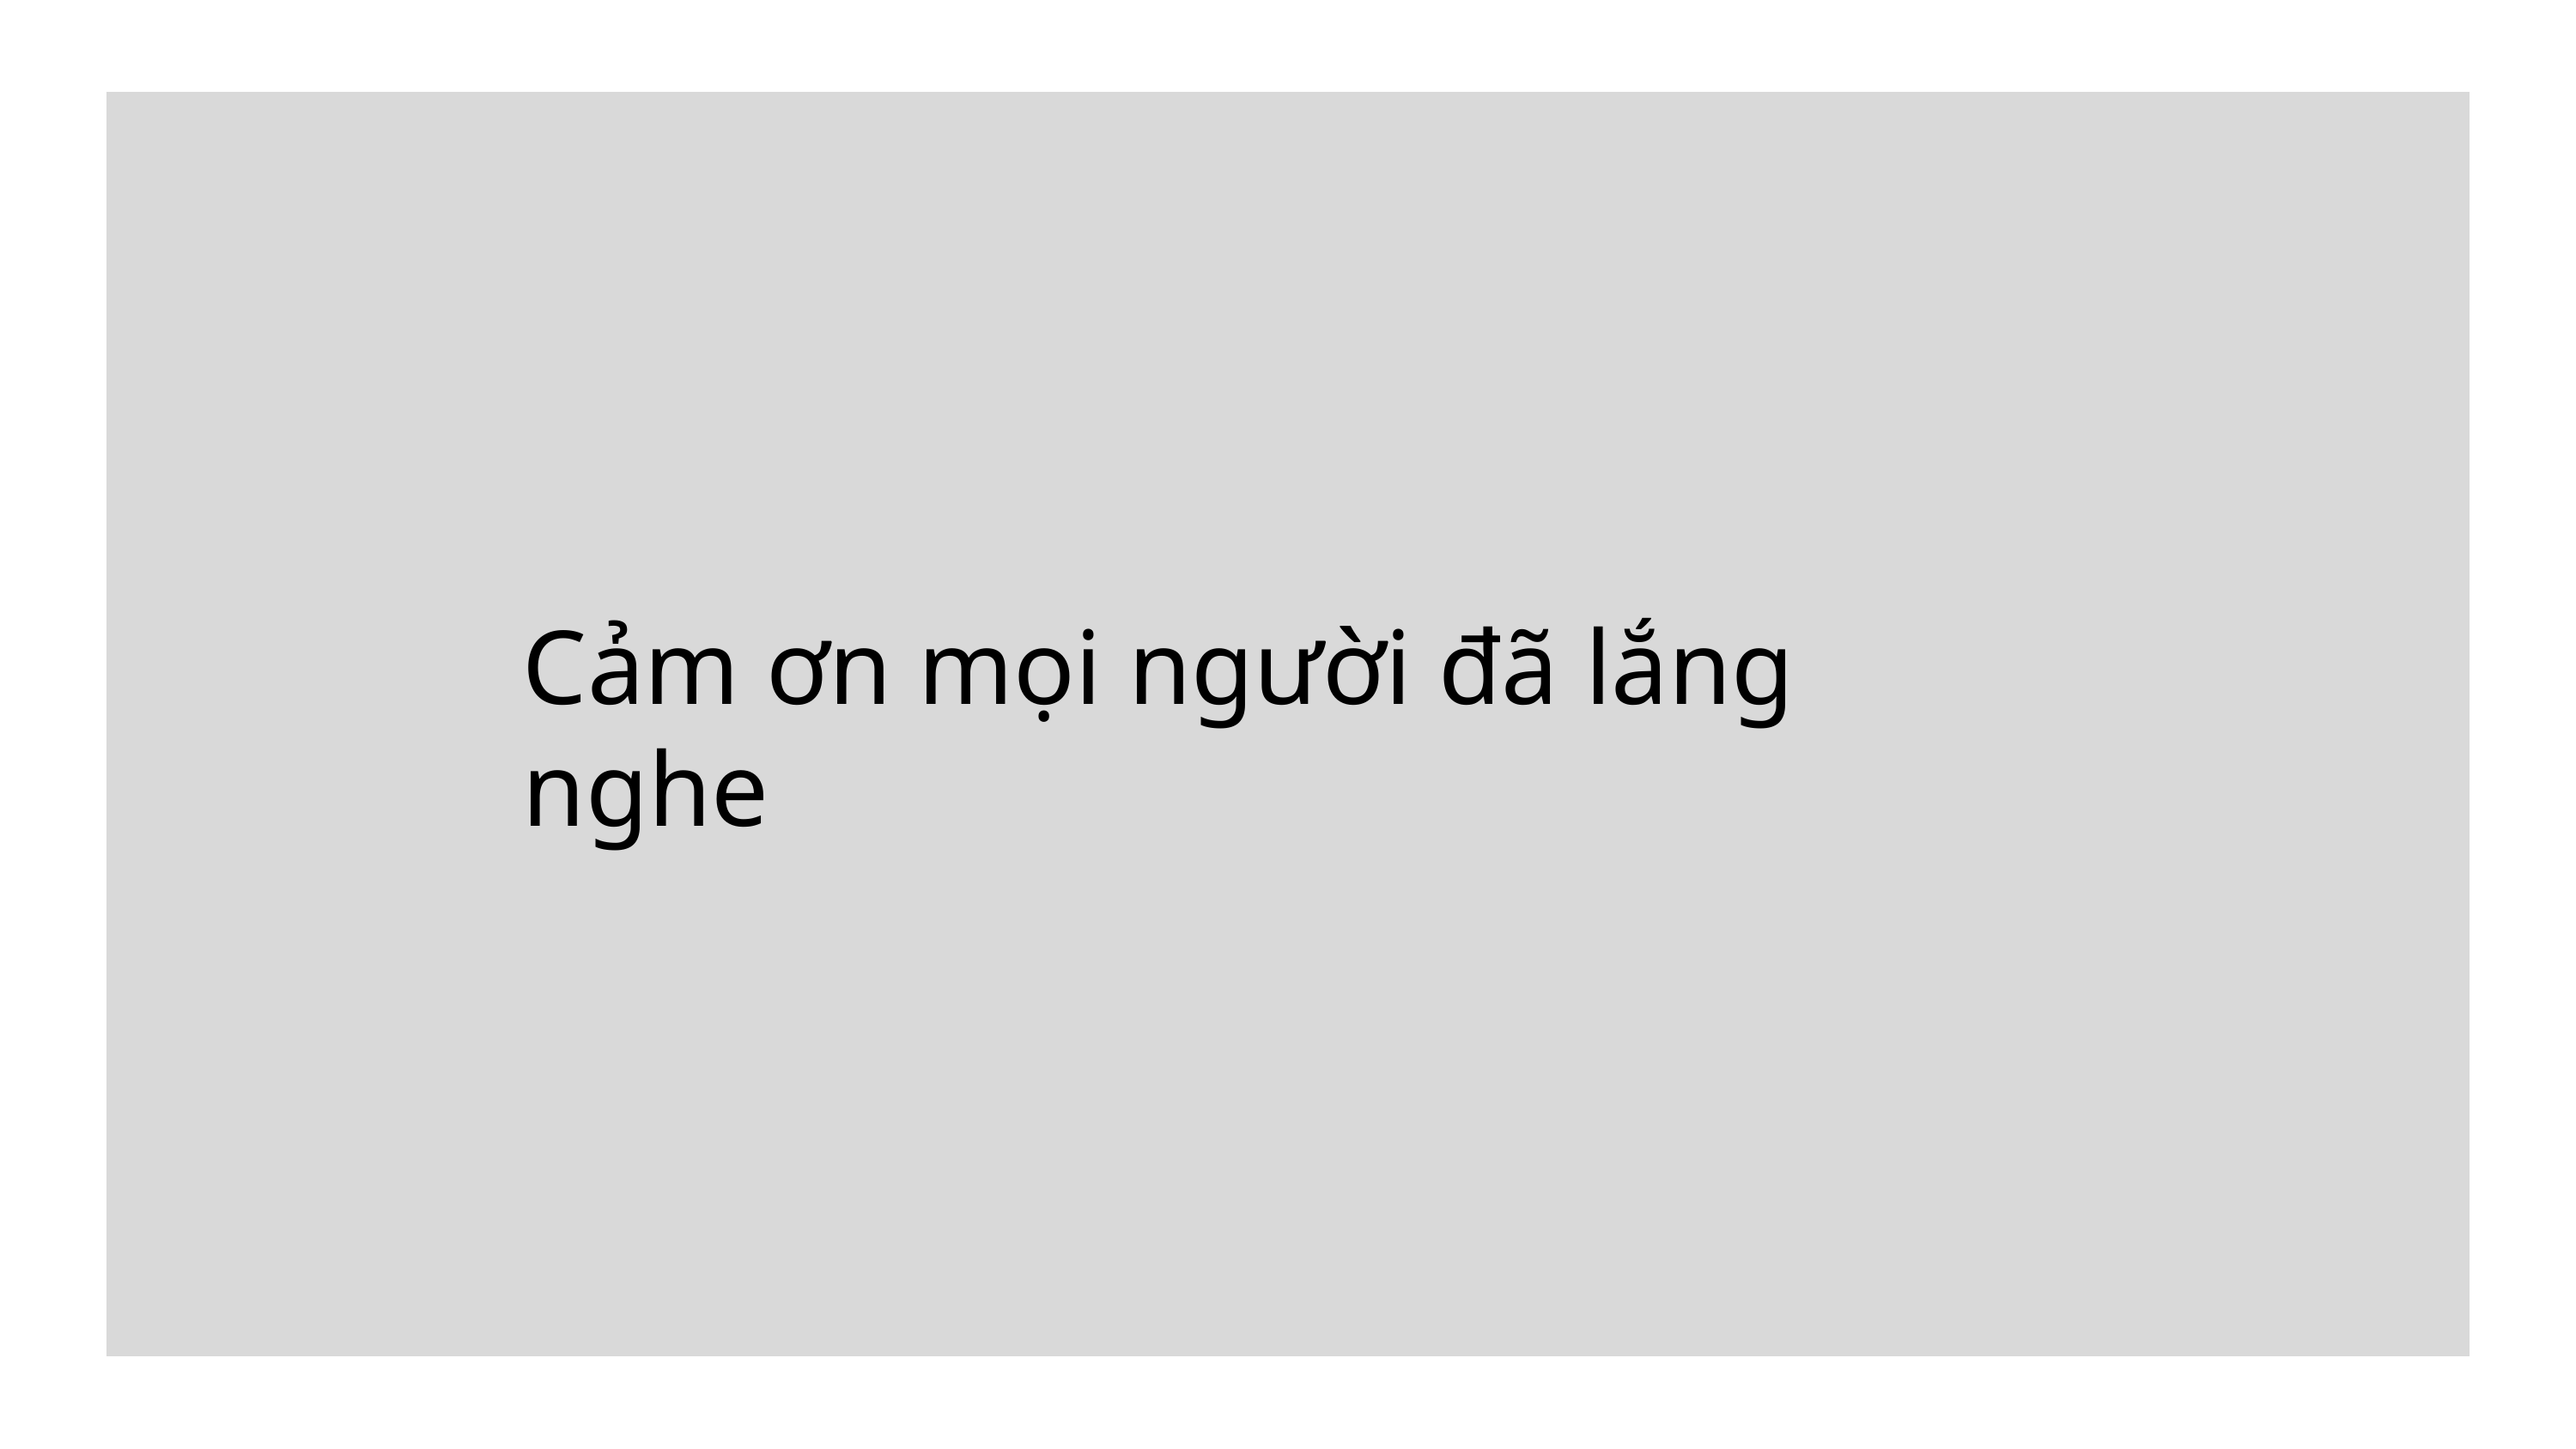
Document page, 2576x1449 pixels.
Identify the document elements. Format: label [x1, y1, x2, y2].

text_box [106, 92, 2470, 1357]
